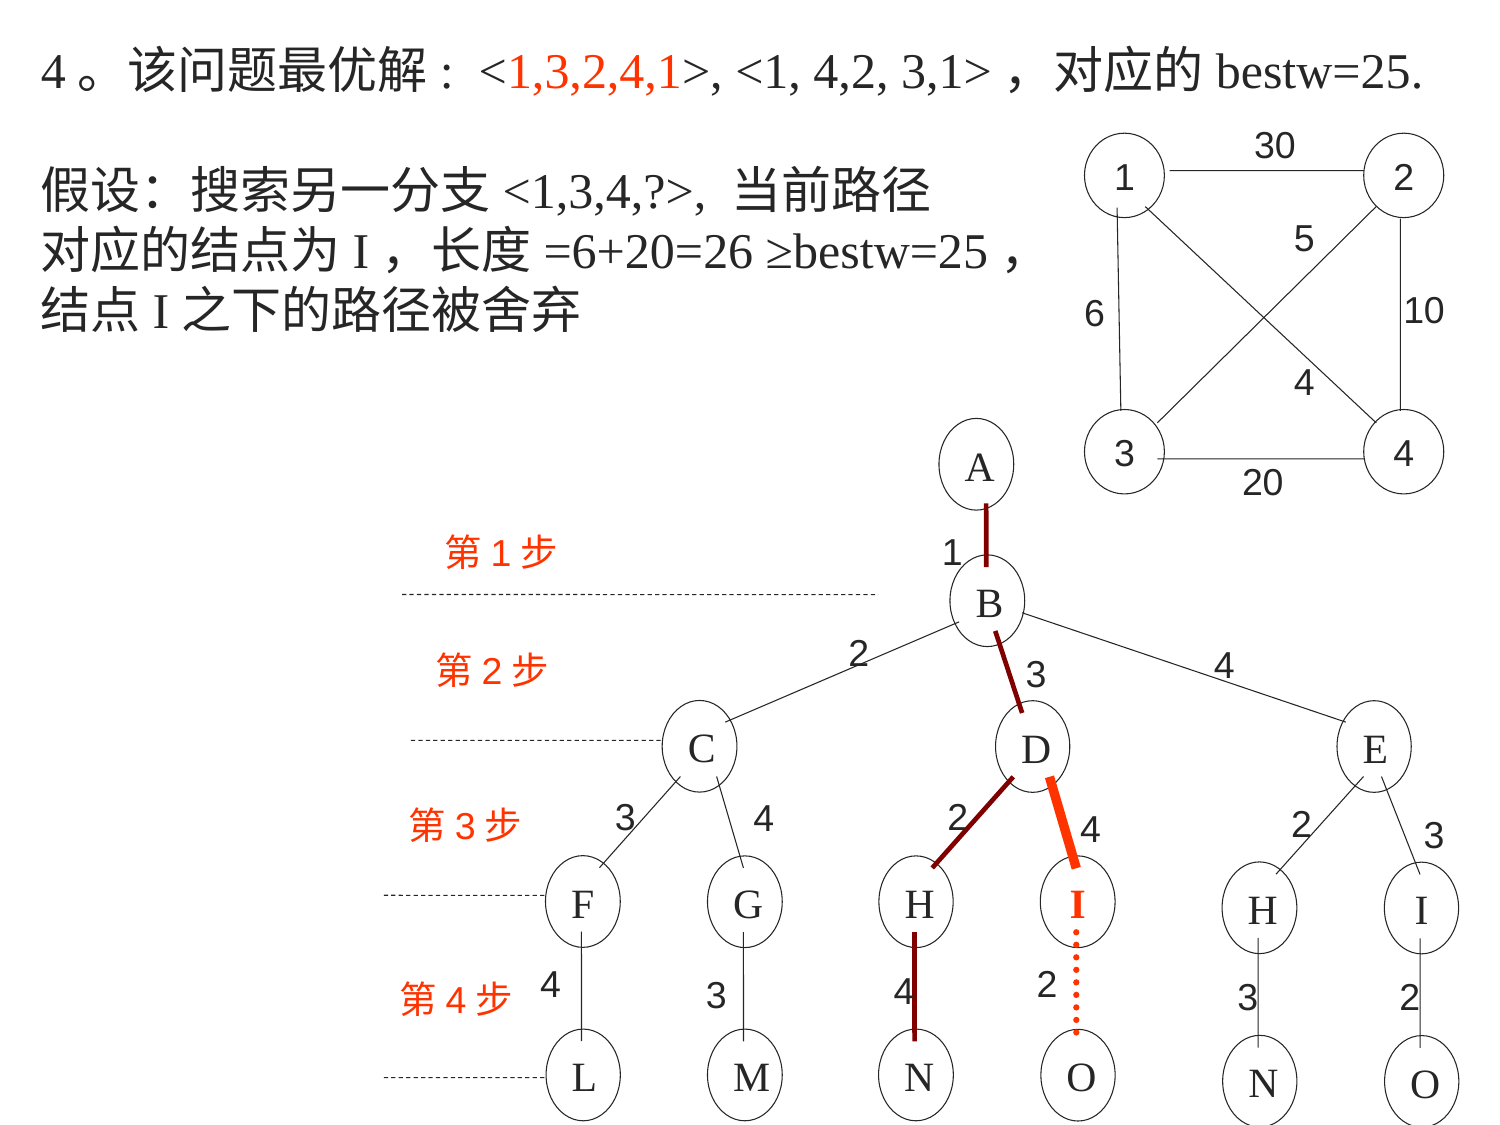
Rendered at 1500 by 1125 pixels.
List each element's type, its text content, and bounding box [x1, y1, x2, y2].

text_box A [938, 418, 1014, 511]
text_box N [1222, 1035, 1297, 1125]
text_box 4 [878, 959, 930, 1019]
text_box I [1040, 858, 1116, 948]
text_box 2 [833, 621, 884, 682]
text_box M [707, 1029, 783, 1121]
text_box 4。该问题最优解: <1,3,2,4,1>, <1, 4,2, 3,1>，对应的bestw=25. 假设：搜索另一分支<1,3,4,?>, 当前路径 对应的结点为I，长度=6+20=26 ≥bestw=25， 结点I之下的路径被舍弃 [26, 30, 1500, 406]
text_box 3 [1408, 804, 1460, 864]
text_box 2 [1276, 792, 1327, 852]
text_box 3 [600, 785, 651, 846]
text_box 1 [927, 521, 978, 581]
text_box H [1222, 861, 1297, 954]
text_box O [1040, 1029, 1116, 1122]
text_box O [1384, 1035, 1459, 1125]
text_box D [995, 703, 1070, 793]
text_box C [662, 700, 737, 793]
text_box 4 [1199, 633, 1250, 693]
text_box 第1步 [429, 521, 573, 581]
text_box 3 [691, 964, 742, 1024]
text_box 4 [525, 952, 572, 1013]
text_box E [1337, 700, 1412, 793]
text_box 4 [1065, 797, 1116, 858]
text_box L [546, 1029, 621, 1121]
text_box 第2步 [420, 640, 564, 700]
text_box N [878, 1029, 954, 1121]
text_box I [1384, 864, 1459, 954]
text_box 2 [932, 785, 984, 846]
text_box 2 [1384, 965, 1436, 1026]
text_box 第3步 [393, 795, 537, 855]
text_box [1068, 113, 1461, 511]
text_box 3 [1222, 965, 1274, 1026]
text_box 3 [1010, 642, 1062, 703]
text_box B [949, 554, 1025, 647]
text_box 4 [738, 786, 789, 847]
text_box 2 [1021, 952, 1073, 1012]
text_box F [545, 855, 621, 948]
text_box H [878, 855, 954, 948]
text_box 第4步 [384, 968, 528, 1028]
text_box G [707, 855, 783, 948]
